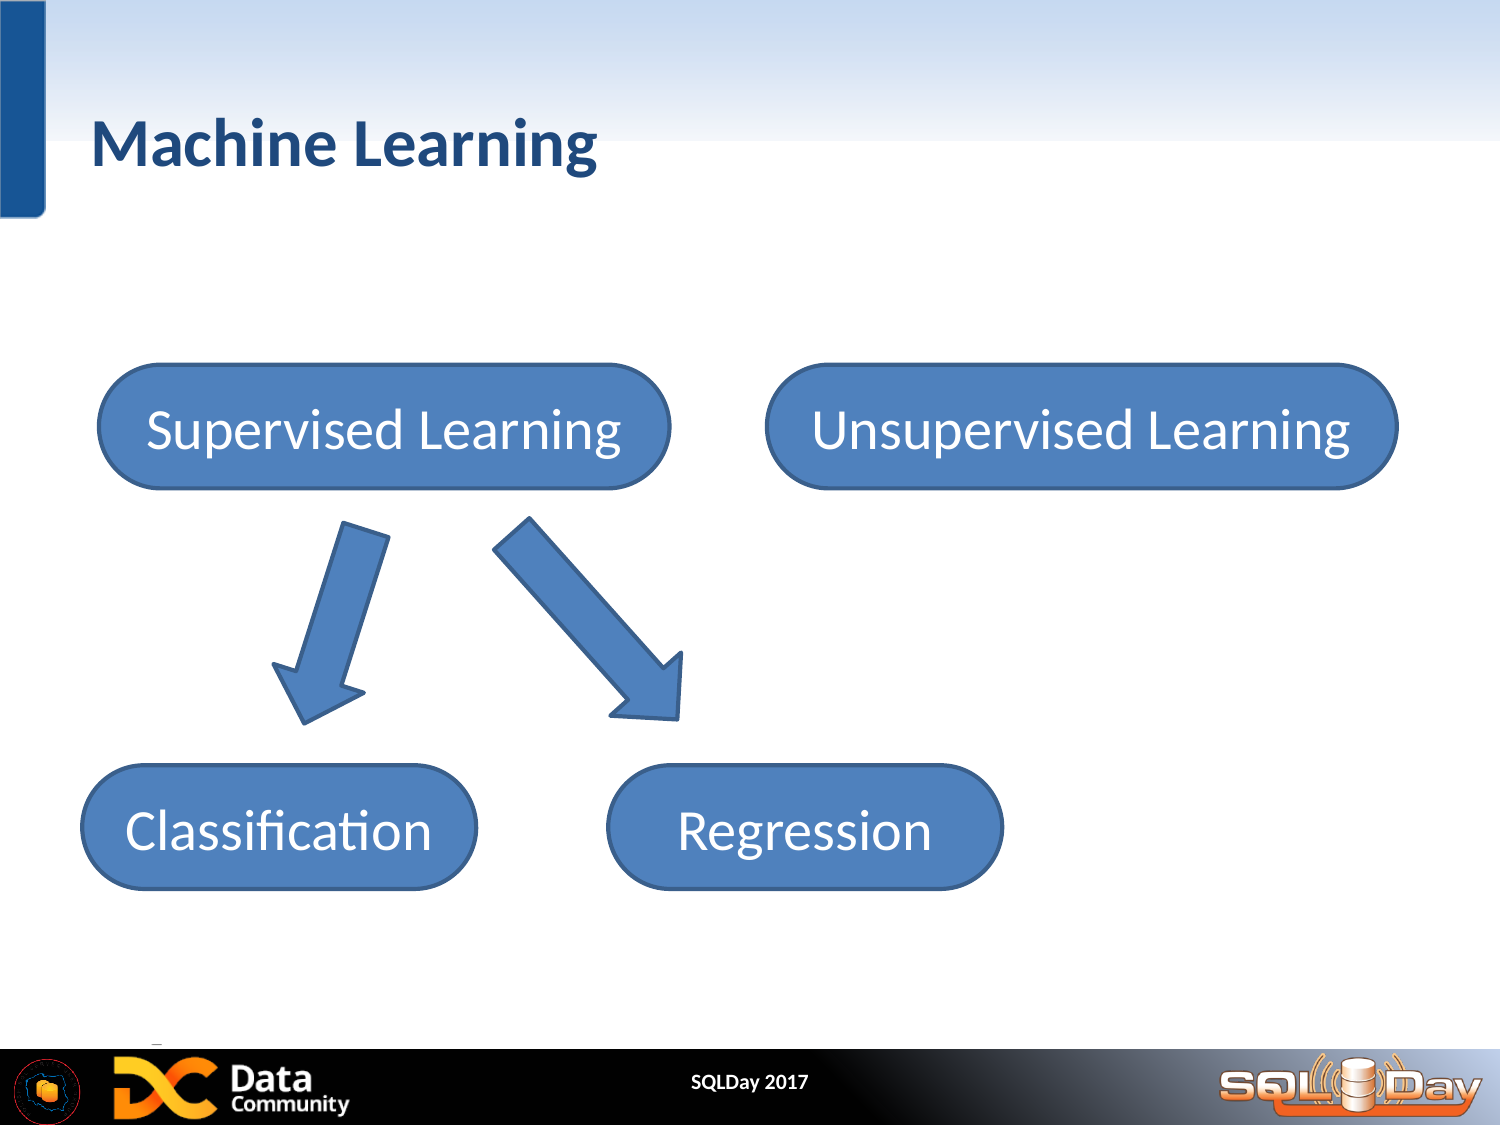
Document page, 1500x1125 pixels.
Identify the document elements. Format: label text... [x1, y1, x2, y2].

picture [0, 0, 46, 219]
text_box Unsupervised Learning [764, 362, 1399, 491]
picture [12, 1057, 81, 1125]
text_box [491, 516, 684, 722]
title Machine Learning [75, 45, 1425, 233]
picture [1219, 1053, 1483, 1117]
text_box [271, 520, 391, 726]
text_box Regression [606, 763, 1005, 892]
picture [92, 1044, 378, 1125]
text_box Classification [80, 763, 479, 892]
text_box Supervised Learning [96, 362, 672, 491]
